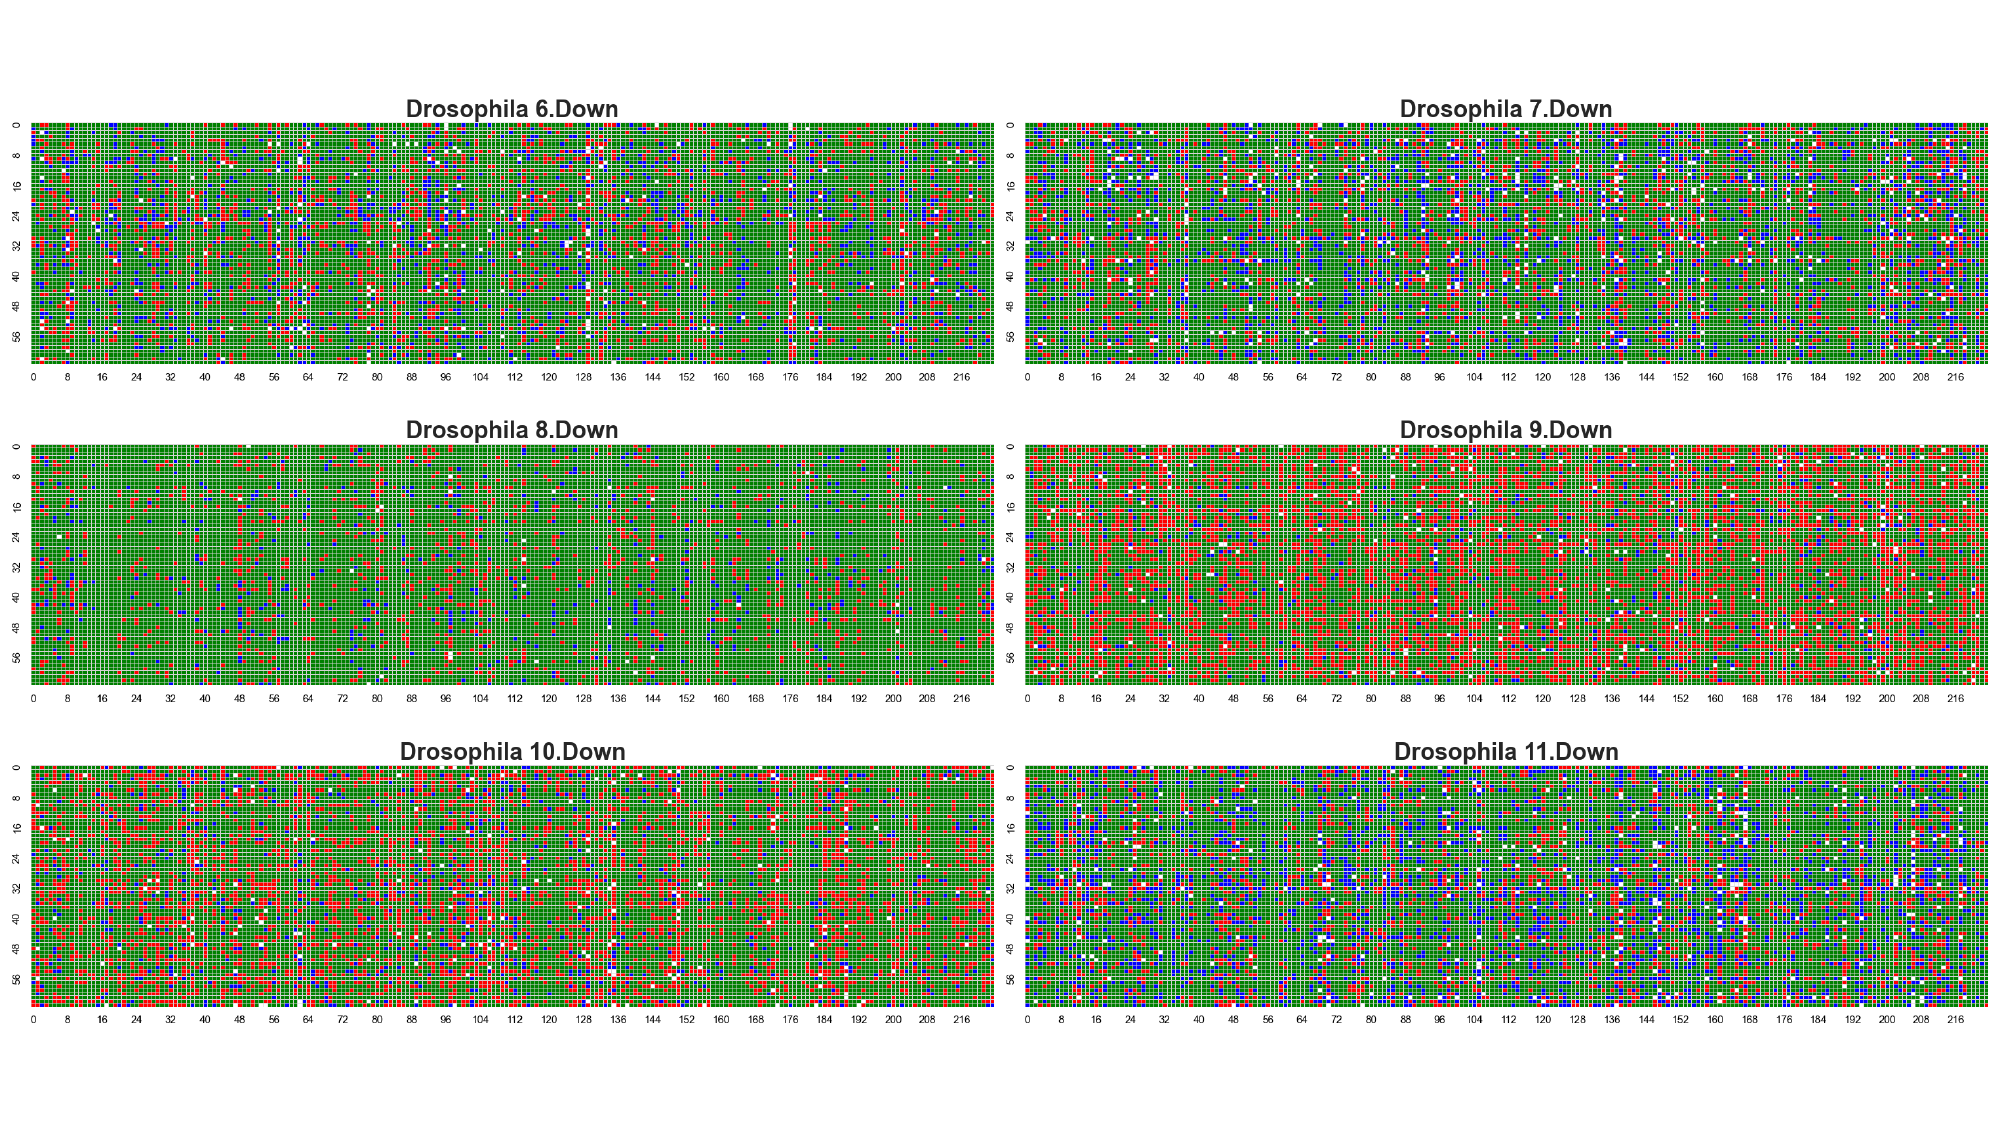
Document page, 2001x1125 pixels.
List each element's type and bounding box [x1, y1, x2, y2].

picture [0, 87, 2000, 1037]
